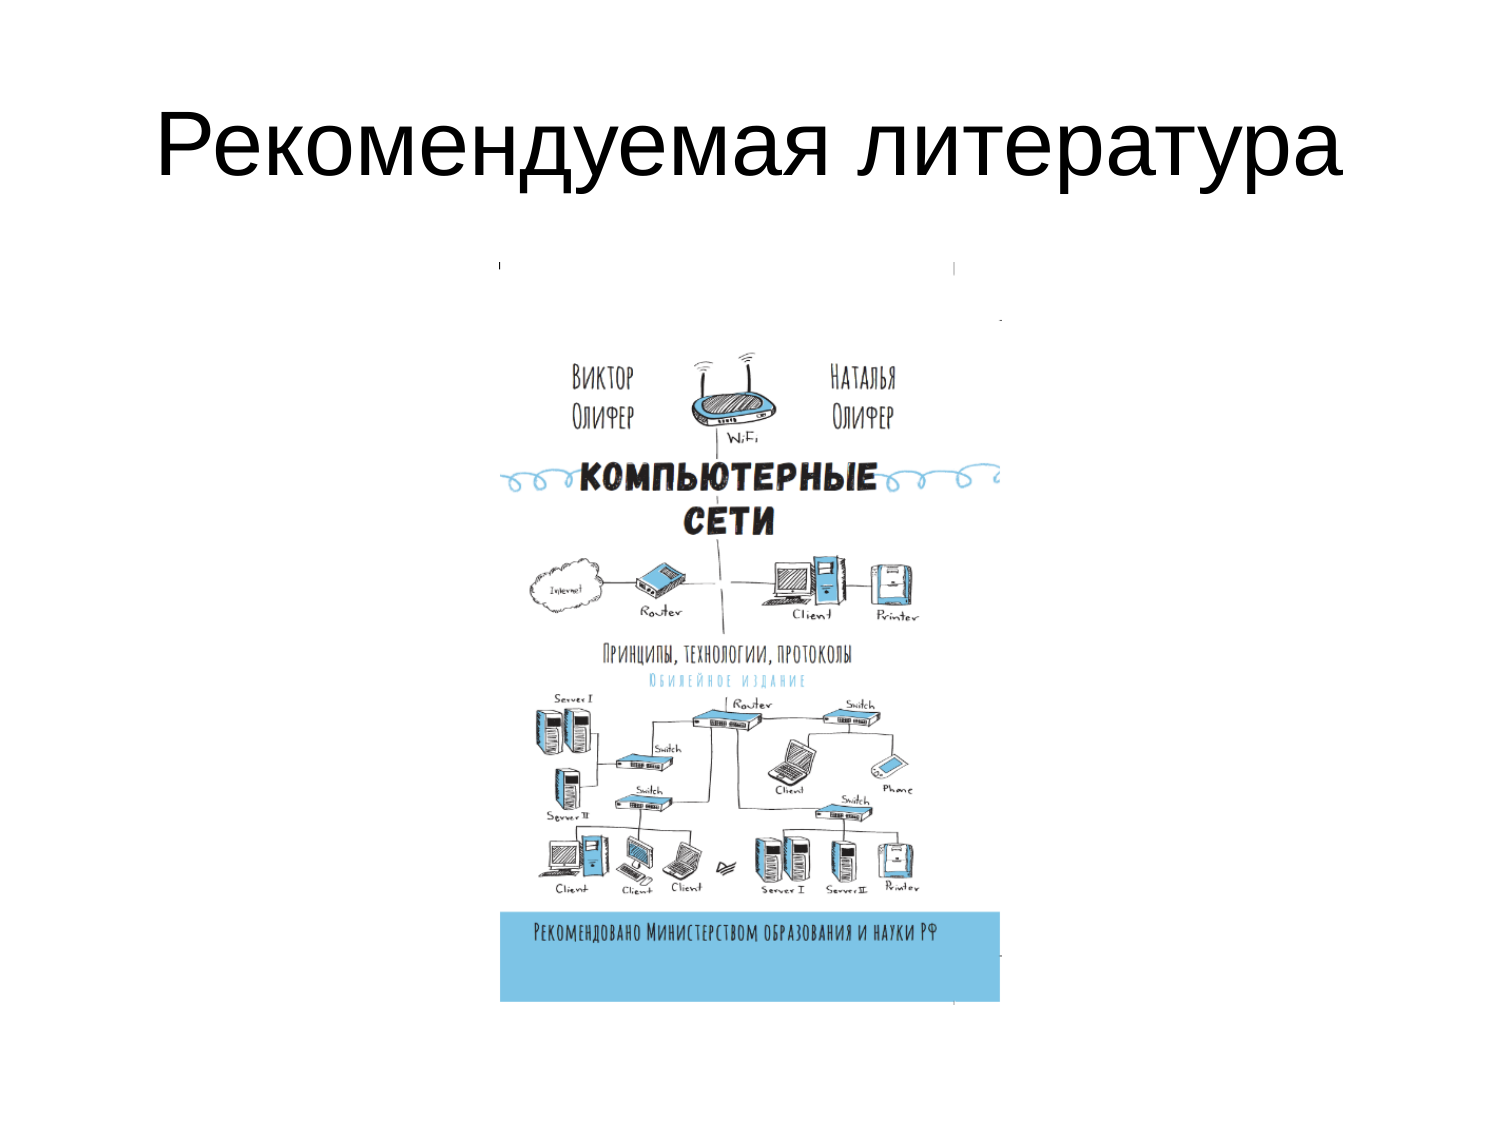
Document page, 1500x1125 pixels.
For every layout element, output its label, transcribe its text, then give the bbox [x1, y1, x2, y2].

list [498, 262, 1002, 1005]
title Рекомендуемая литература [74, 44, 1426, 233]
